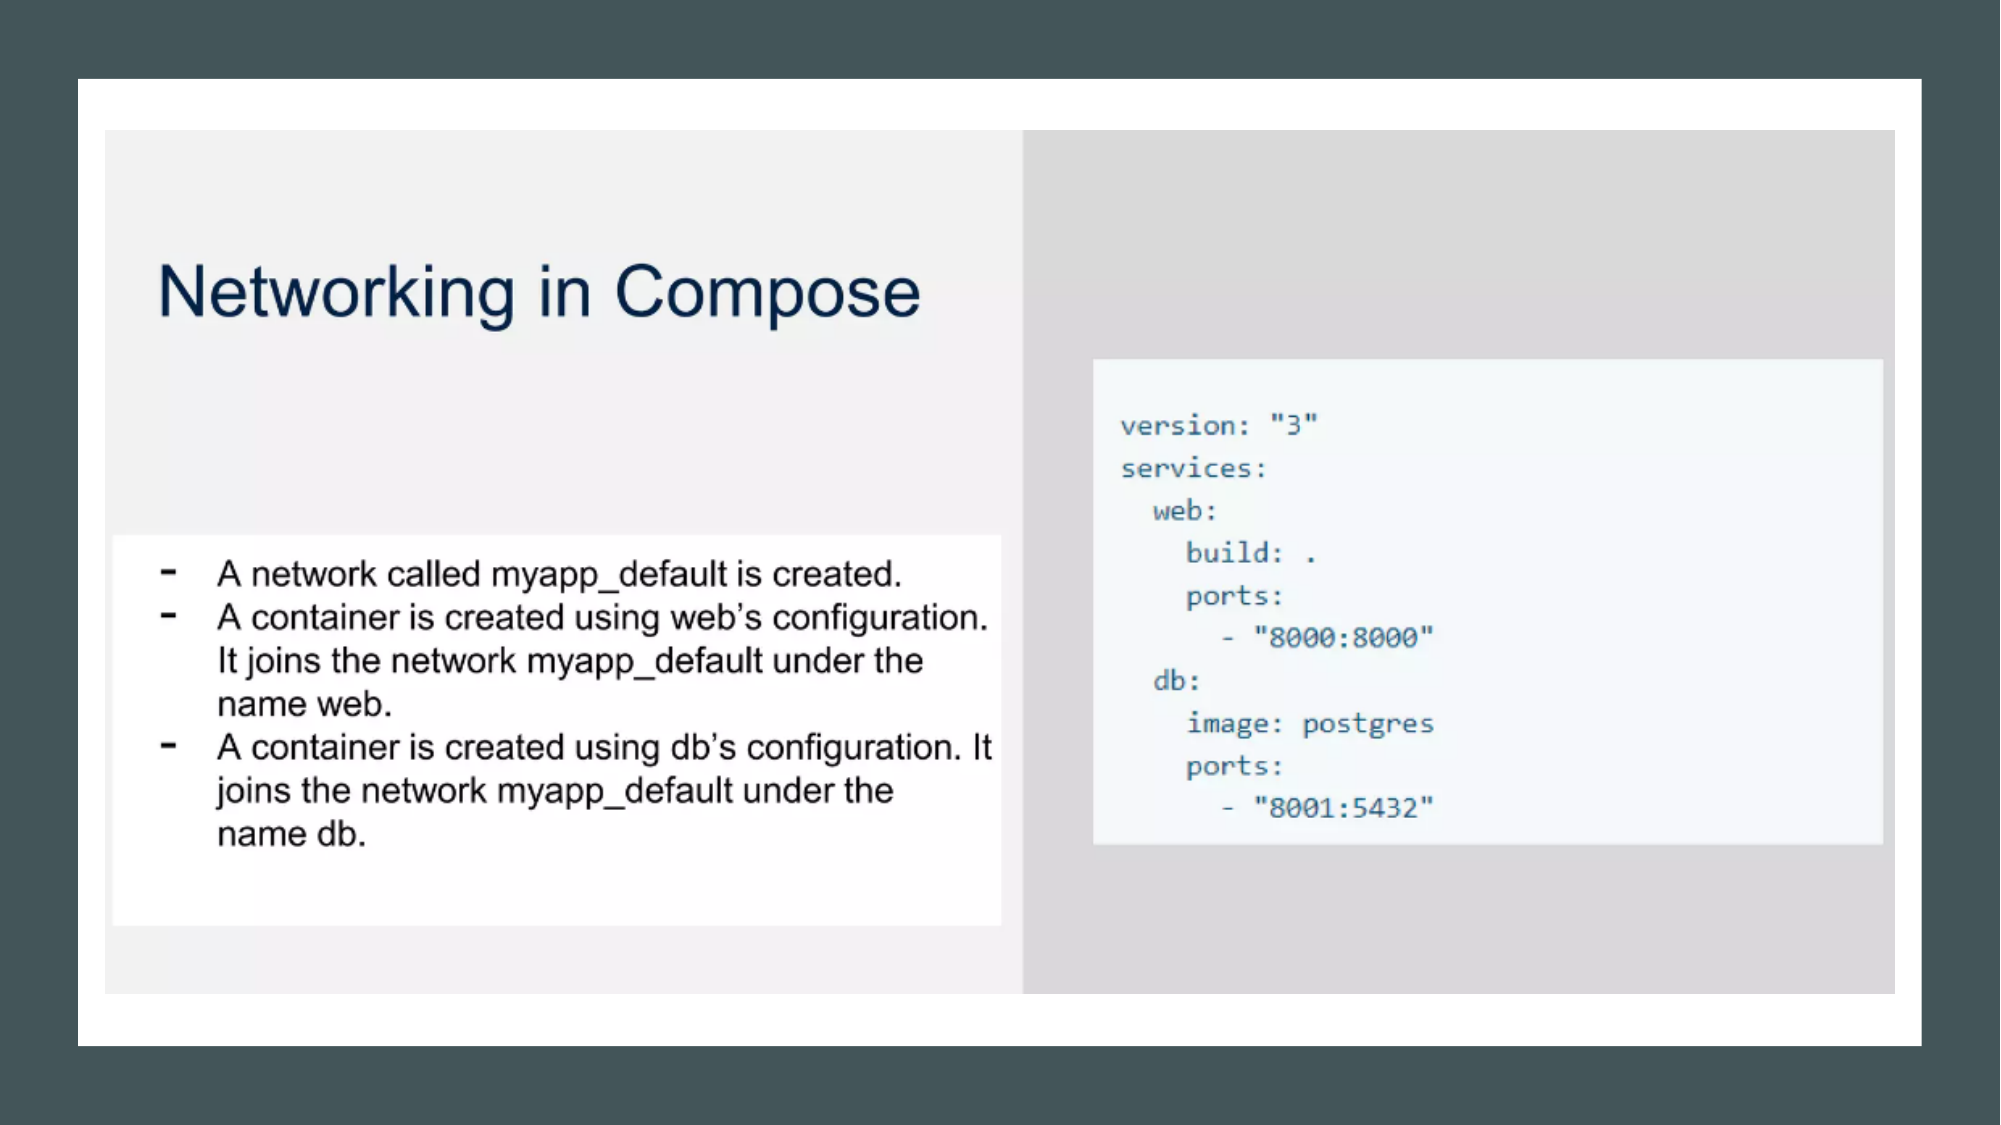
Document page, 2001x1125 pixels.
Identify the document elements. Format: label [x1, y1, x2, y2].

text_box [77, 78, 1923, 1047]
text_box [0, 0, 2000, 1125]
list [105, 130, 1895, 994]
